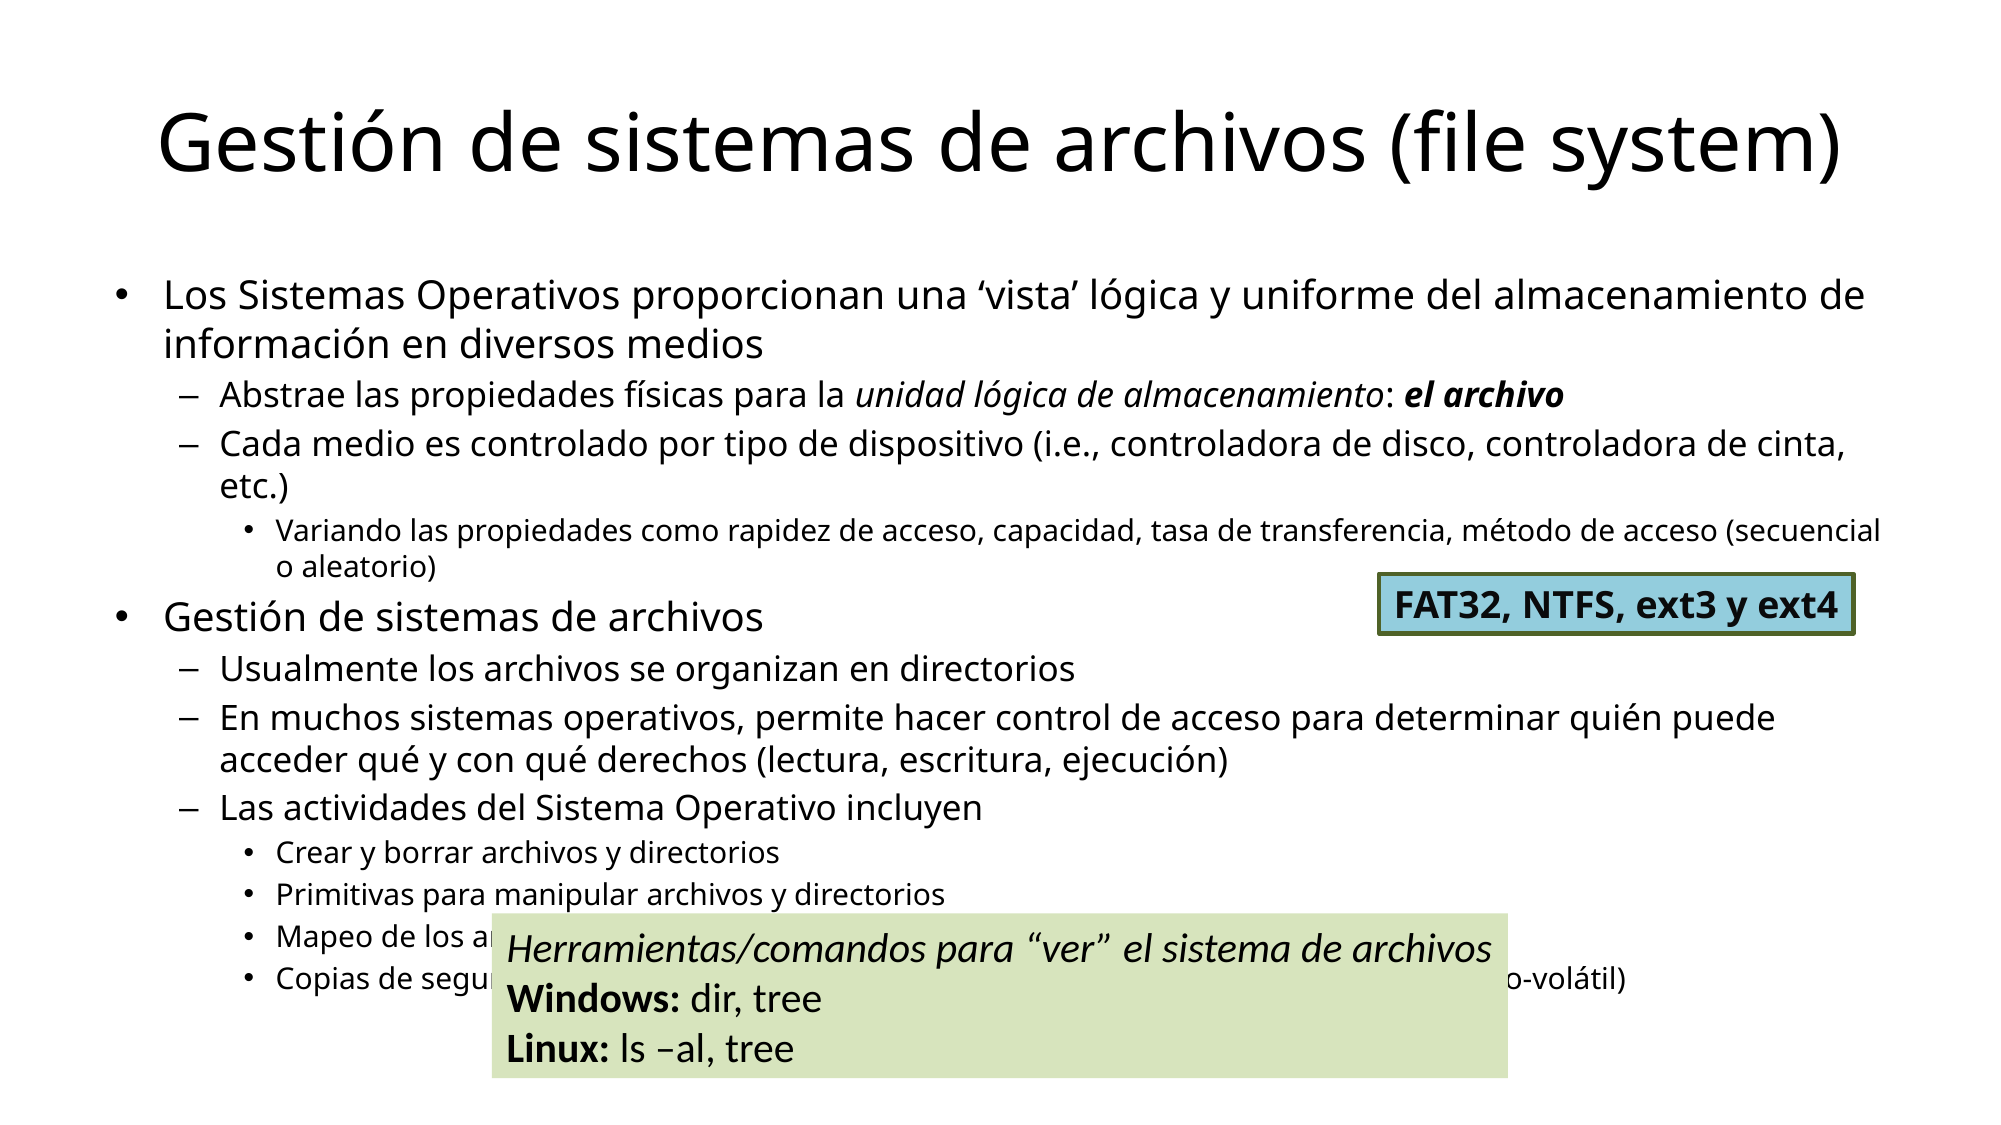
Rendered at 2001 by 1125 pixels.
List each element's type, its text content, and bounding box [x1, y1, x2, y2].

list Los Sistemas Operativos proporcionan una ‘vista’ lógica y uniforme del almacenamiento de información en diversos medios Abstrae las propiedades físicas para la unidad lógica de almacenamiento: el archivo Cada medio es controlado por tipo de dispositivo (i.e., controladora de disco, controladora de cinta, etc.) Variando las propiedades como rapidez de acceso, capacidad, tasa de transferencia, método de acceso (secuencial o aleatorio) Gestión de sistemas de archivos Usualmente los archivos se organizan en directorios En muchos sistemas operativos, permite hacer control de acceso para determinar quién puede acceder qué y con qué derechos (lectura, escritura, ejecución) Las actividades del Sistema Operativo incluyen Crear y borrar archivos y directorios Primitivas para manipular archivos y directorios Mapeo de los archivos en almacenamiento secundario Copias de seguridad (backup) de archivos sobre medios de almacenamiento estables (no-volátil) [99, 262, 1900, 1005]
text_box Herramientas/comandos para “ver” el sistema de archivos Windows: dir, tree Linux: ls –al, tree [491, 913, 1508, 1079]
title Gestión de sistemas de archivos (file system) [99, 45, 1900, 233]
text_box FAT32, NTFS, ext3 y ext4 [1379, 573, 1854, 634]
